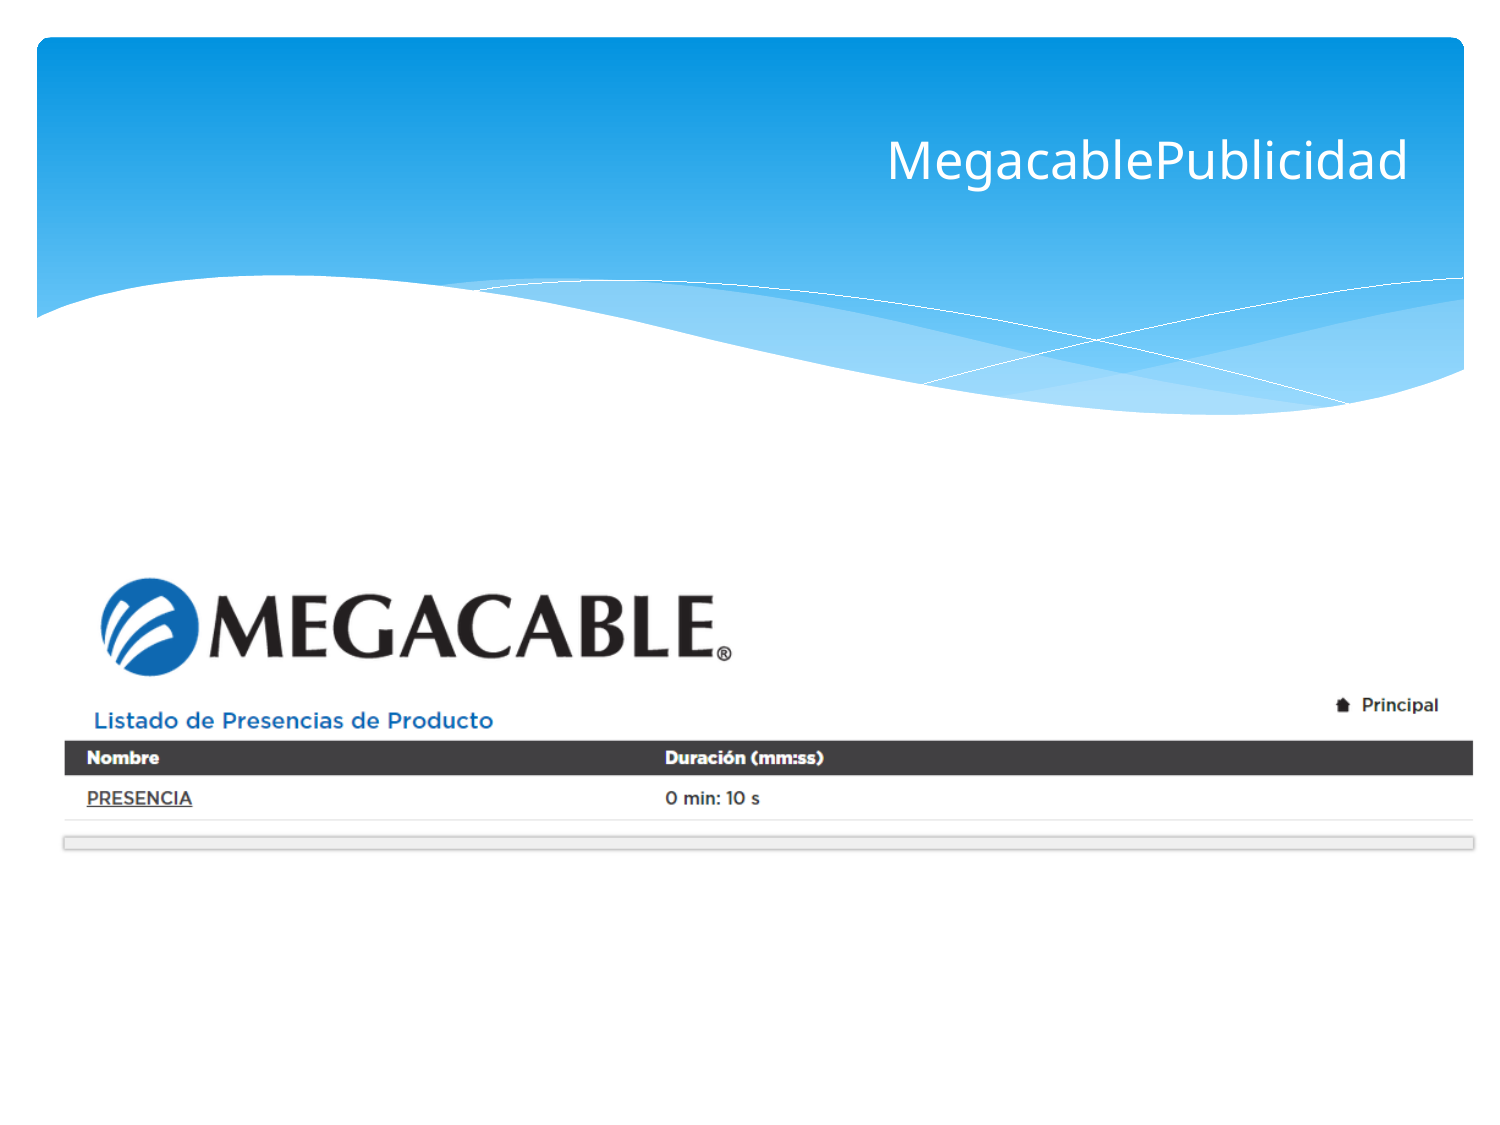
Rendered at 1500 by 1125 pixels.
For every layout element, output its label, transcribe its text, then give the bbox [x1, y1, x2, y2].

picture [0, 573, 1500, 882]
title MegacablePublicidad [75, 55, 1425, 261]
